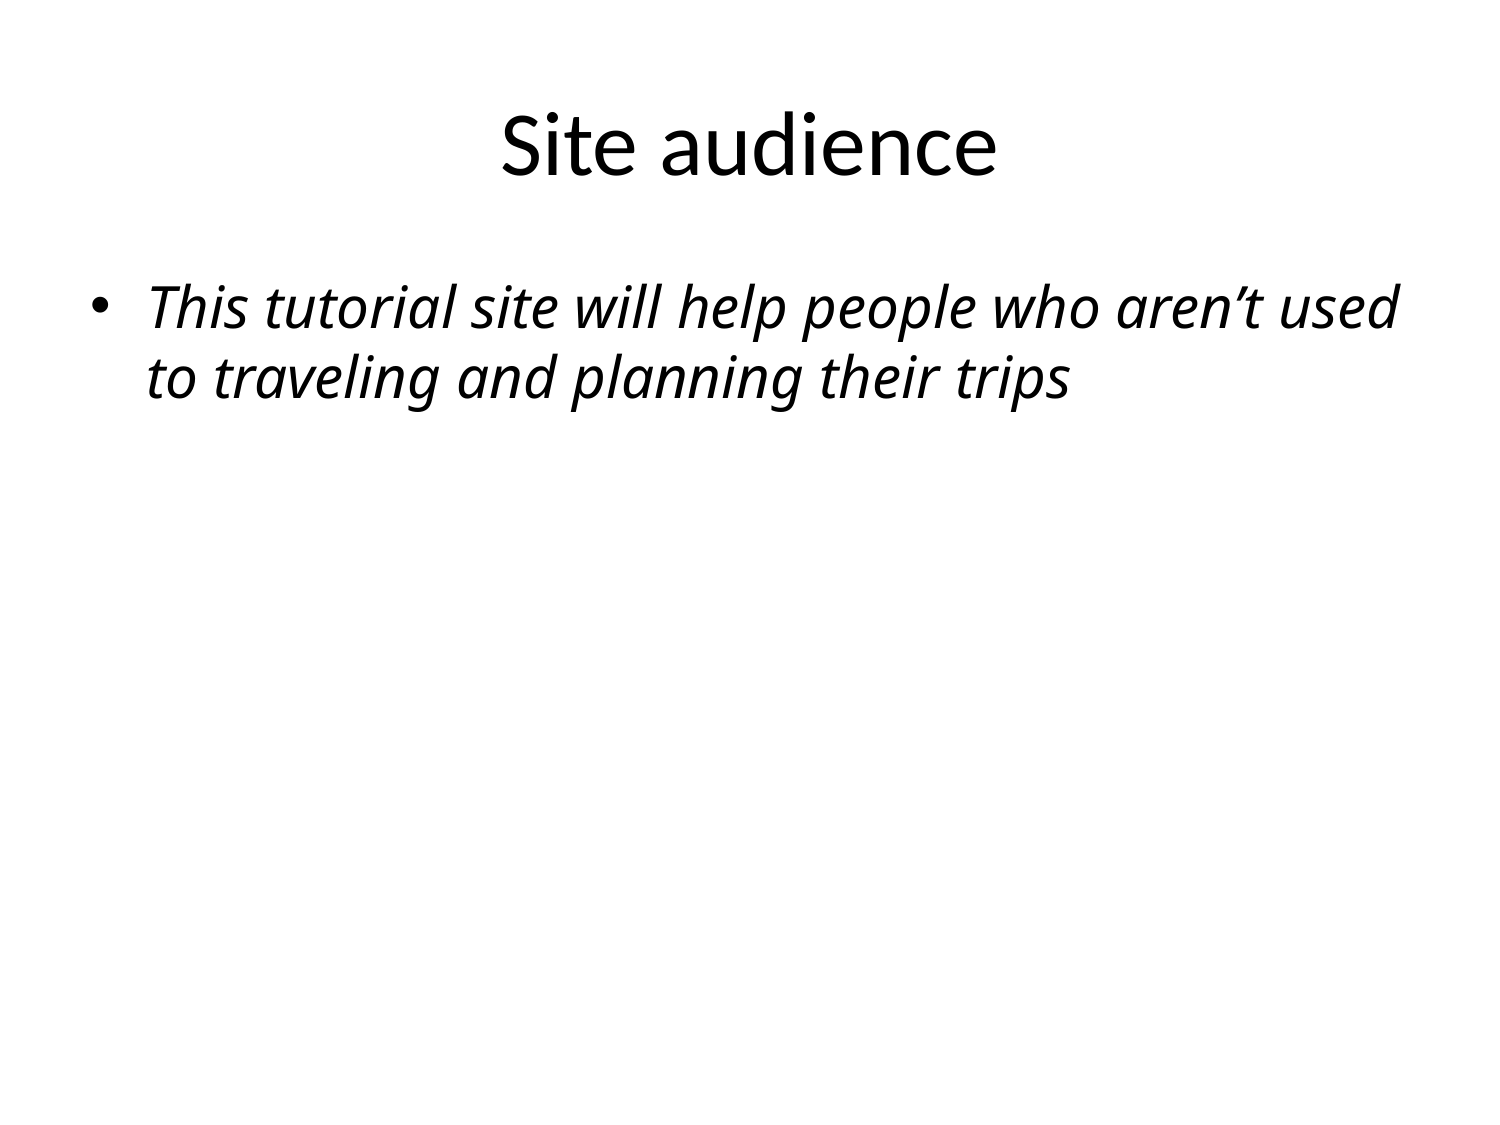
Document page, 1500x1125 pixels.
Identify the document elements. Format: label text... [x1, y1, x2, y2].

list This tutorial site will help people who aren’t used to traveling and planning their trips [75, 262, 1425, 1005]
title Site audience [75, 45, 1425, 233]
